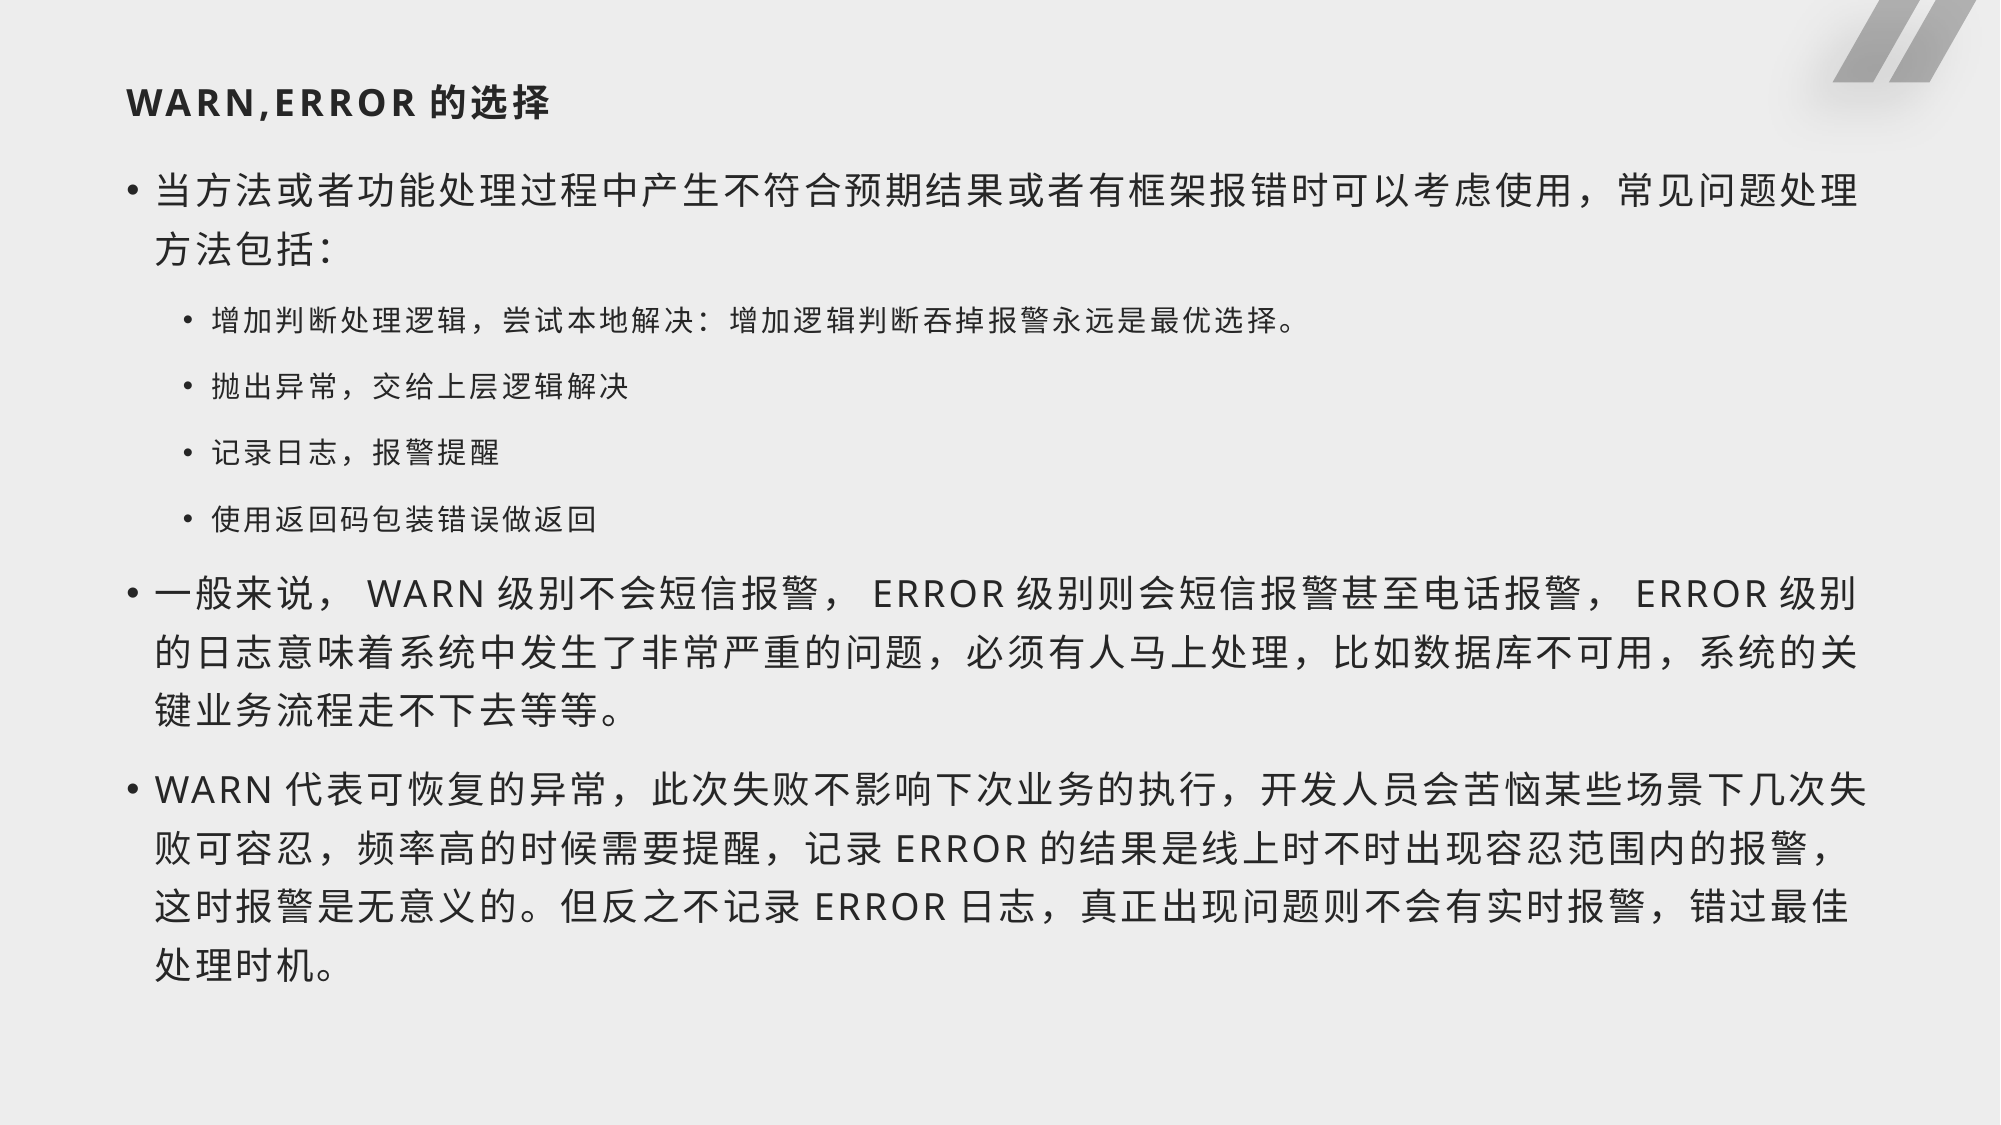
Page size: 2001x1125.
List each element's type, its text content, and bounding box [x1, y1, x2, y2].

title WARN,ERROR的选择 [109, 72, 1891, 146]
list 当方法或者功能处理过程中产生不符合预期结果或者有框架报错时可以考虑使用，常见问题处理方法包括： 增加判断处理逻辑，尝试本地解决：增加逻辑判断吞掉报警永远是最优选择。 抛出异常，交给上层逻辑解决 记录日志，报警提醒 使用返回码包装错误做返回 一般来说，WARN级别不会短信报警，ERROR级别则会短信报警甚至电话报警，ERROR级别的日志意味着系统中发生了非常严重的问题，必须有人马上处理，比如数据库不可用，系统的关键业务流程走不下去等等。 WARN代表可恢复的异常，此次失败不影响下次业务的执行，开发人员会苦恼某些场景下几次失败可容忍，频率高的时候需要提醒，记录ERROR的结果是线上时不时出现容忍范围内的报警，这时报警是无意义的。但反之不记录ERROR日志，真正出现问题则不会有实时报警，错过最佳处理时机。 [109, 153, 1891, 1038]
